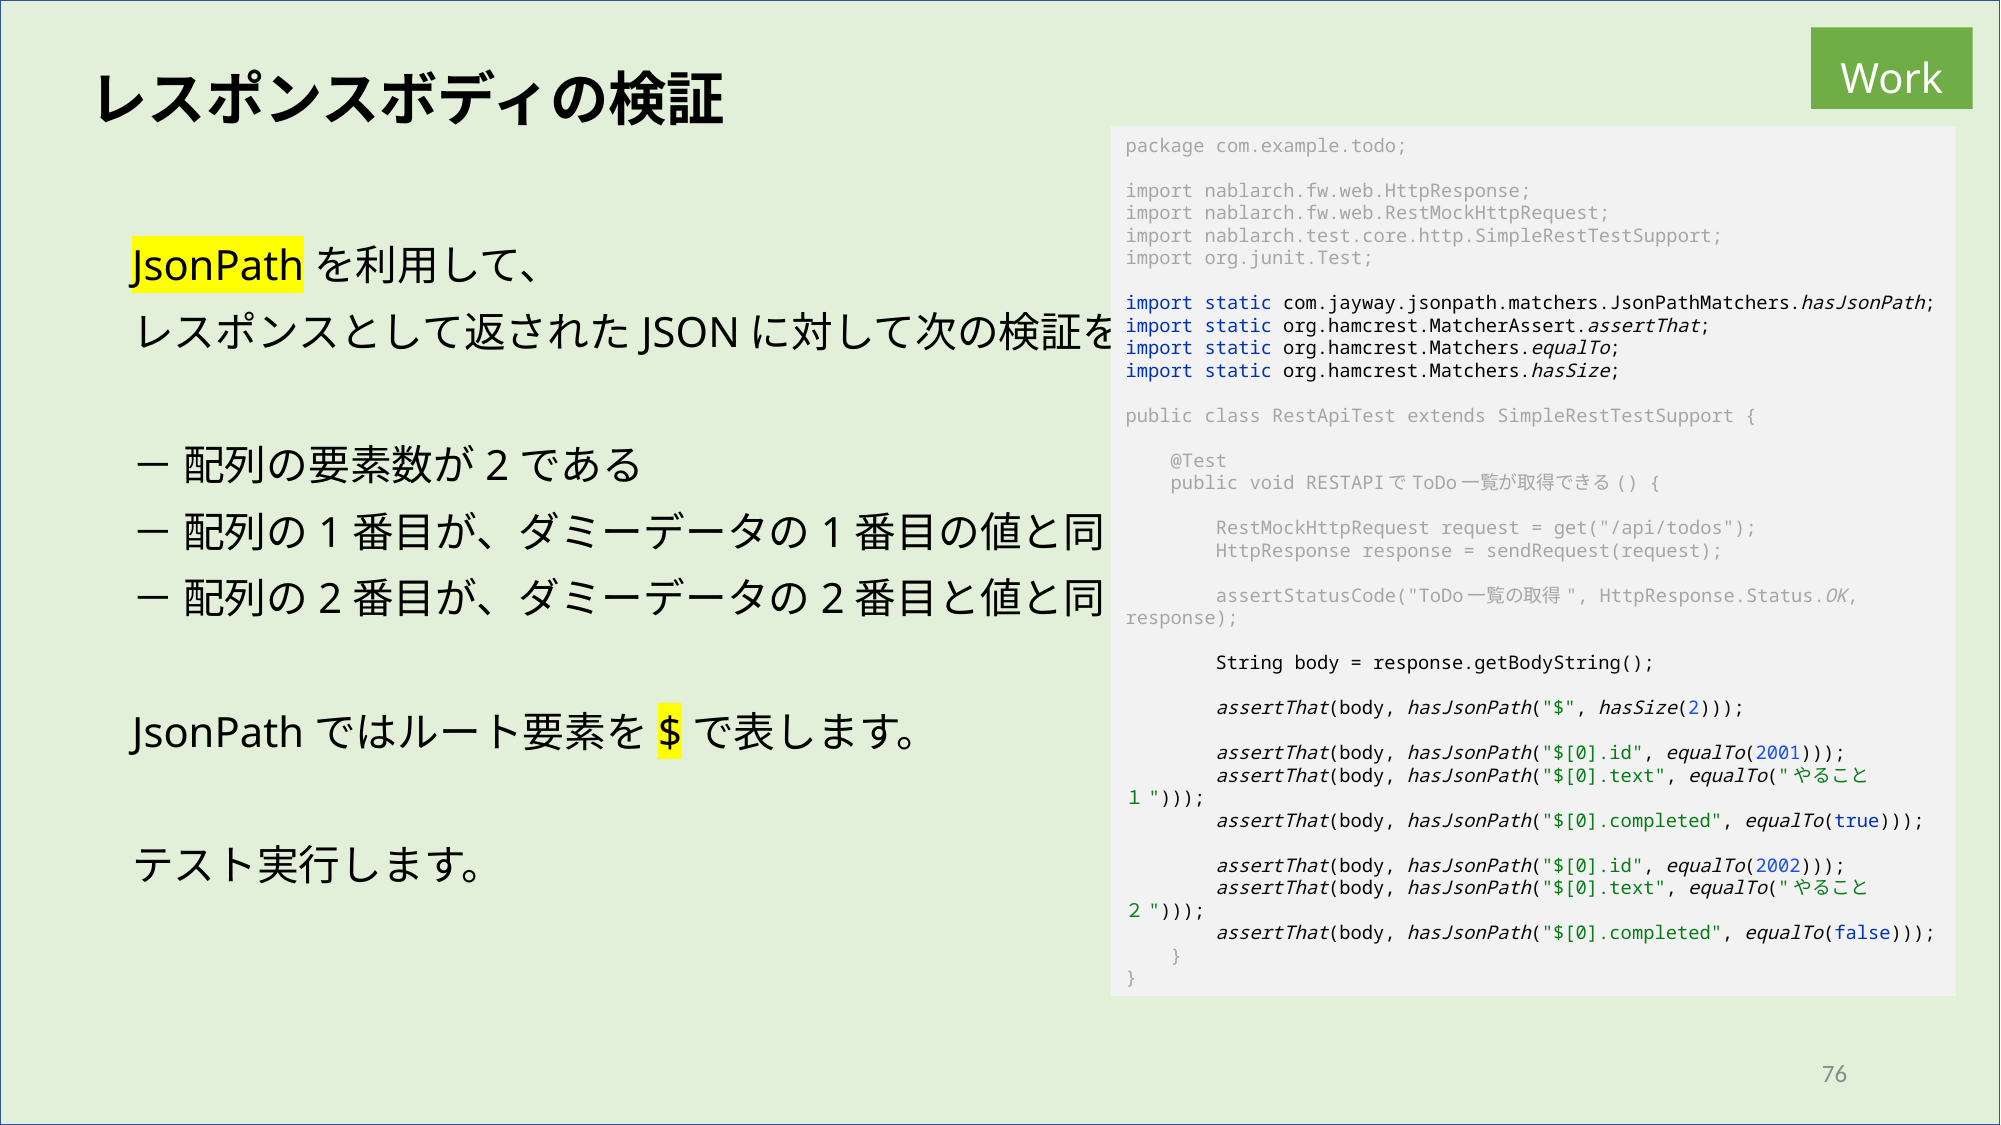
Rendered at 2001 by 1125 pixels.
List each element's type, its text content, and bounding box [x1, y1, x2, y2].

text_box レスポンスボディの検証 [75, 54, 1614, 140]
text_box Work [1811, 27, 1973, 109]
text_box package com.example.todo; import nablarch.fw.web.HttpResponse; import nablarch.fw.web.RestMockHttpRequest; import nablarch.test.core.http.SimpleRestTestSupport; import org.junit.Test; import static com.jayway.jsonpath.matchers.JsonPathMatchers.hasJsonPath; import static org.hamcrest.MatcherAssert.assertThat; import static org.hamcrest.Matchers.equalTo; import static org.hamcrest.Matchers.hasSize; public class RestApiTest extends SimpleRestTestSupport { @Test public void RESTAPIでToDo一覧が取得できる() { RestMockHttpRequest request = get("/api/todos"); HttpResponse response = sendRequest(request); assertStatusCode("ToDo一覧の取得", HttpResponse.Status.OK, response); String body = response.getBodyString(); assertThat(body, hasJsonPath("$", hasSize(2))); assertThat(body, hasJsonPath("$[0].id", equalTo(2001))); assertThat(body, hasJsonPath("$[0].text", equalTo("やること１"))); assertThat(body, hasJsonPath("$[0].completed", equalTo(true))); assertThat(body, hasJsonPath("$[0].id", equalTo(2002))); assertThat(body, hasJsonPath("$[0].text", equalTo("やること２"))); assertThat(body, hasJsonPath("$[0].completed", equalTo(false))); } } [1110, 126, 1956, 997]
text_box [0, 0, 2000, 1125]
text_box JsonPathを利用して、 レスポンスとして返されたJSONに対して次の検証をします。 － 配列の要素数が2である － 配列の1番目が、ダミーデータの1番目の値と同じである － 配列の2番目が、ダミーデータの2番目と値と同じである JsonPathではルート要素を$で表します。 テスト実行します。 [117, 214, 1110, 897]
slide_number 76 [1412, 1042, 1863, 1103]
